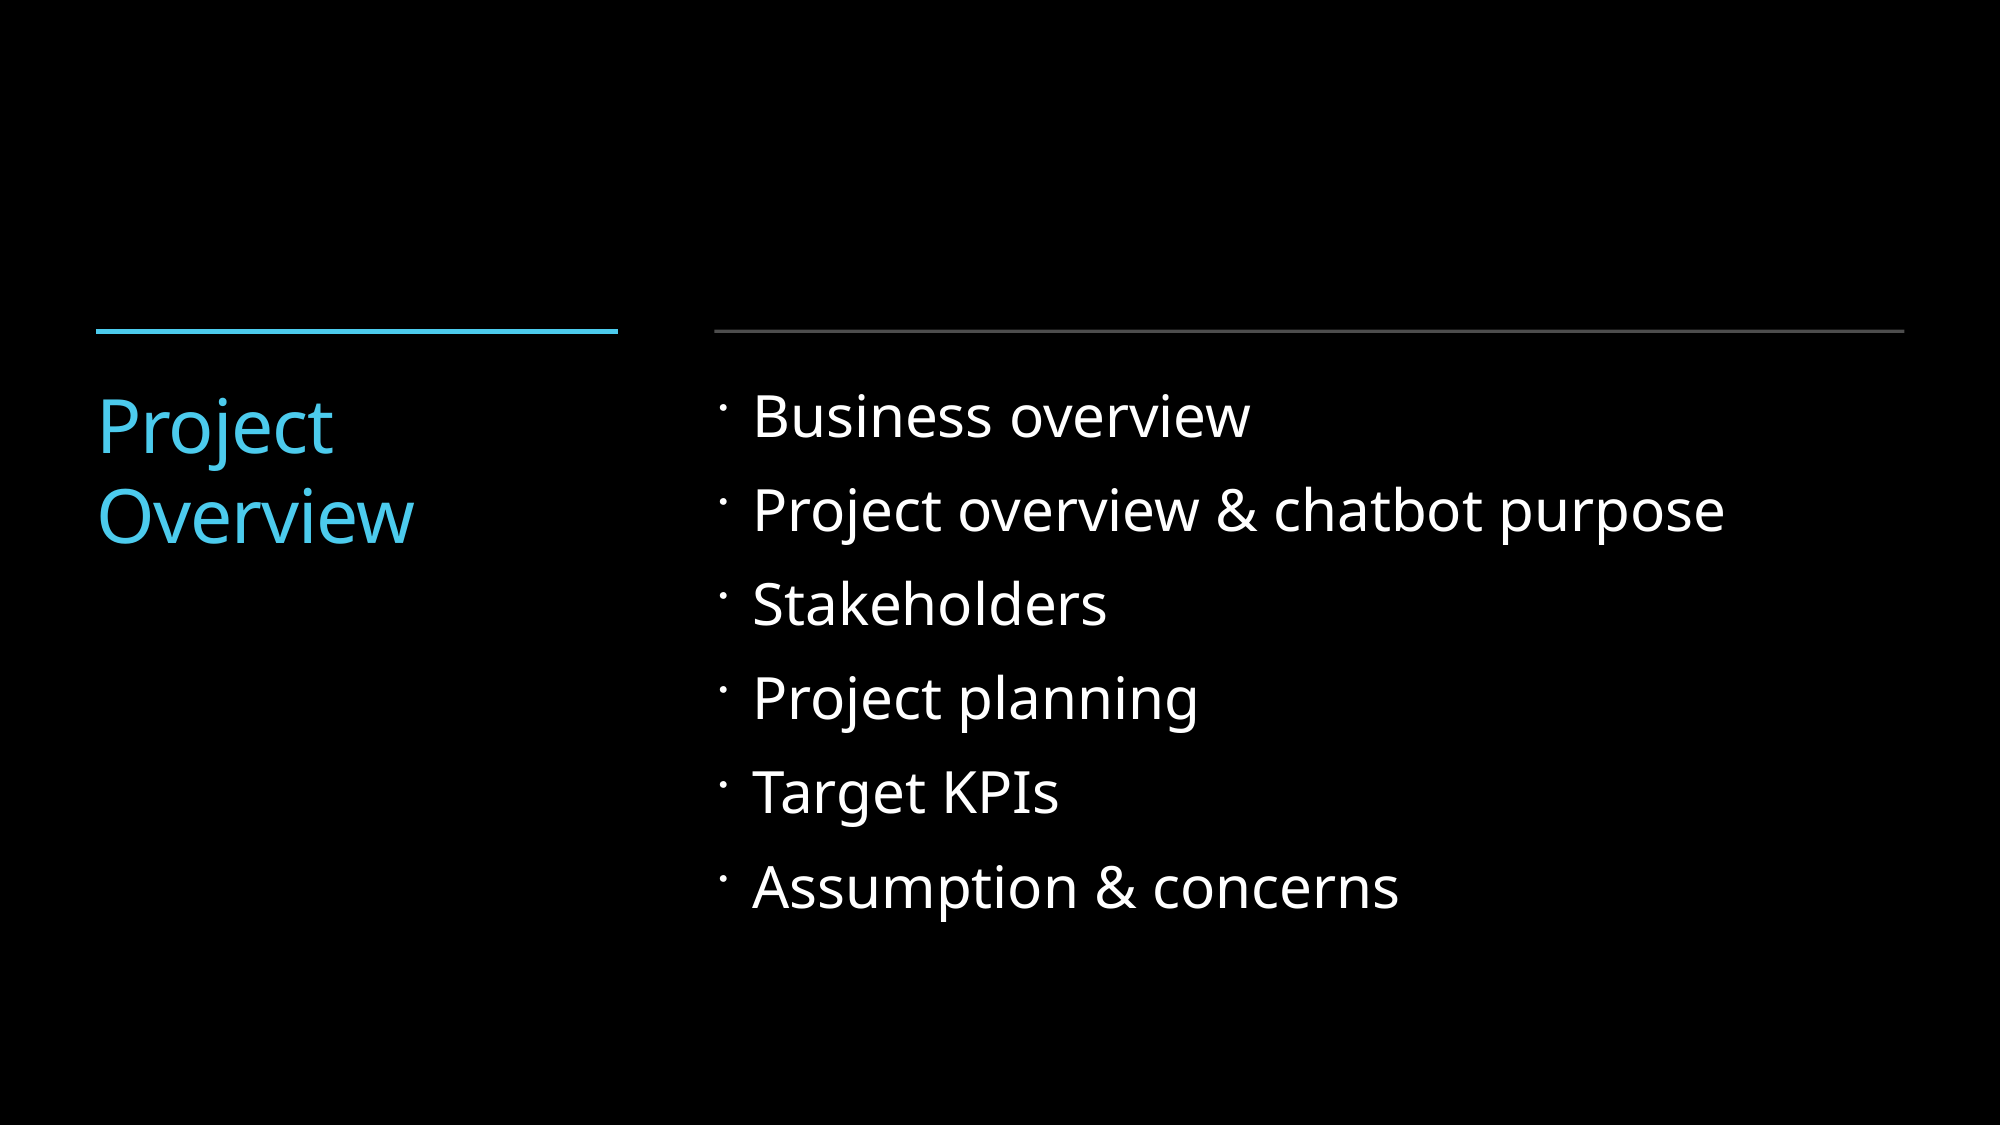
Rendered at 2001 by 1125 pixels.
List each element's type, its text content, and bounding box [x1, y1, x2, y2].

list Business overview Project overview & chatbot purpose Stakeholders Project planning Target KPIs Assumption & concerns [714, 378, 1905, 937]
title Project Overview [96, 378, 618, 561]
